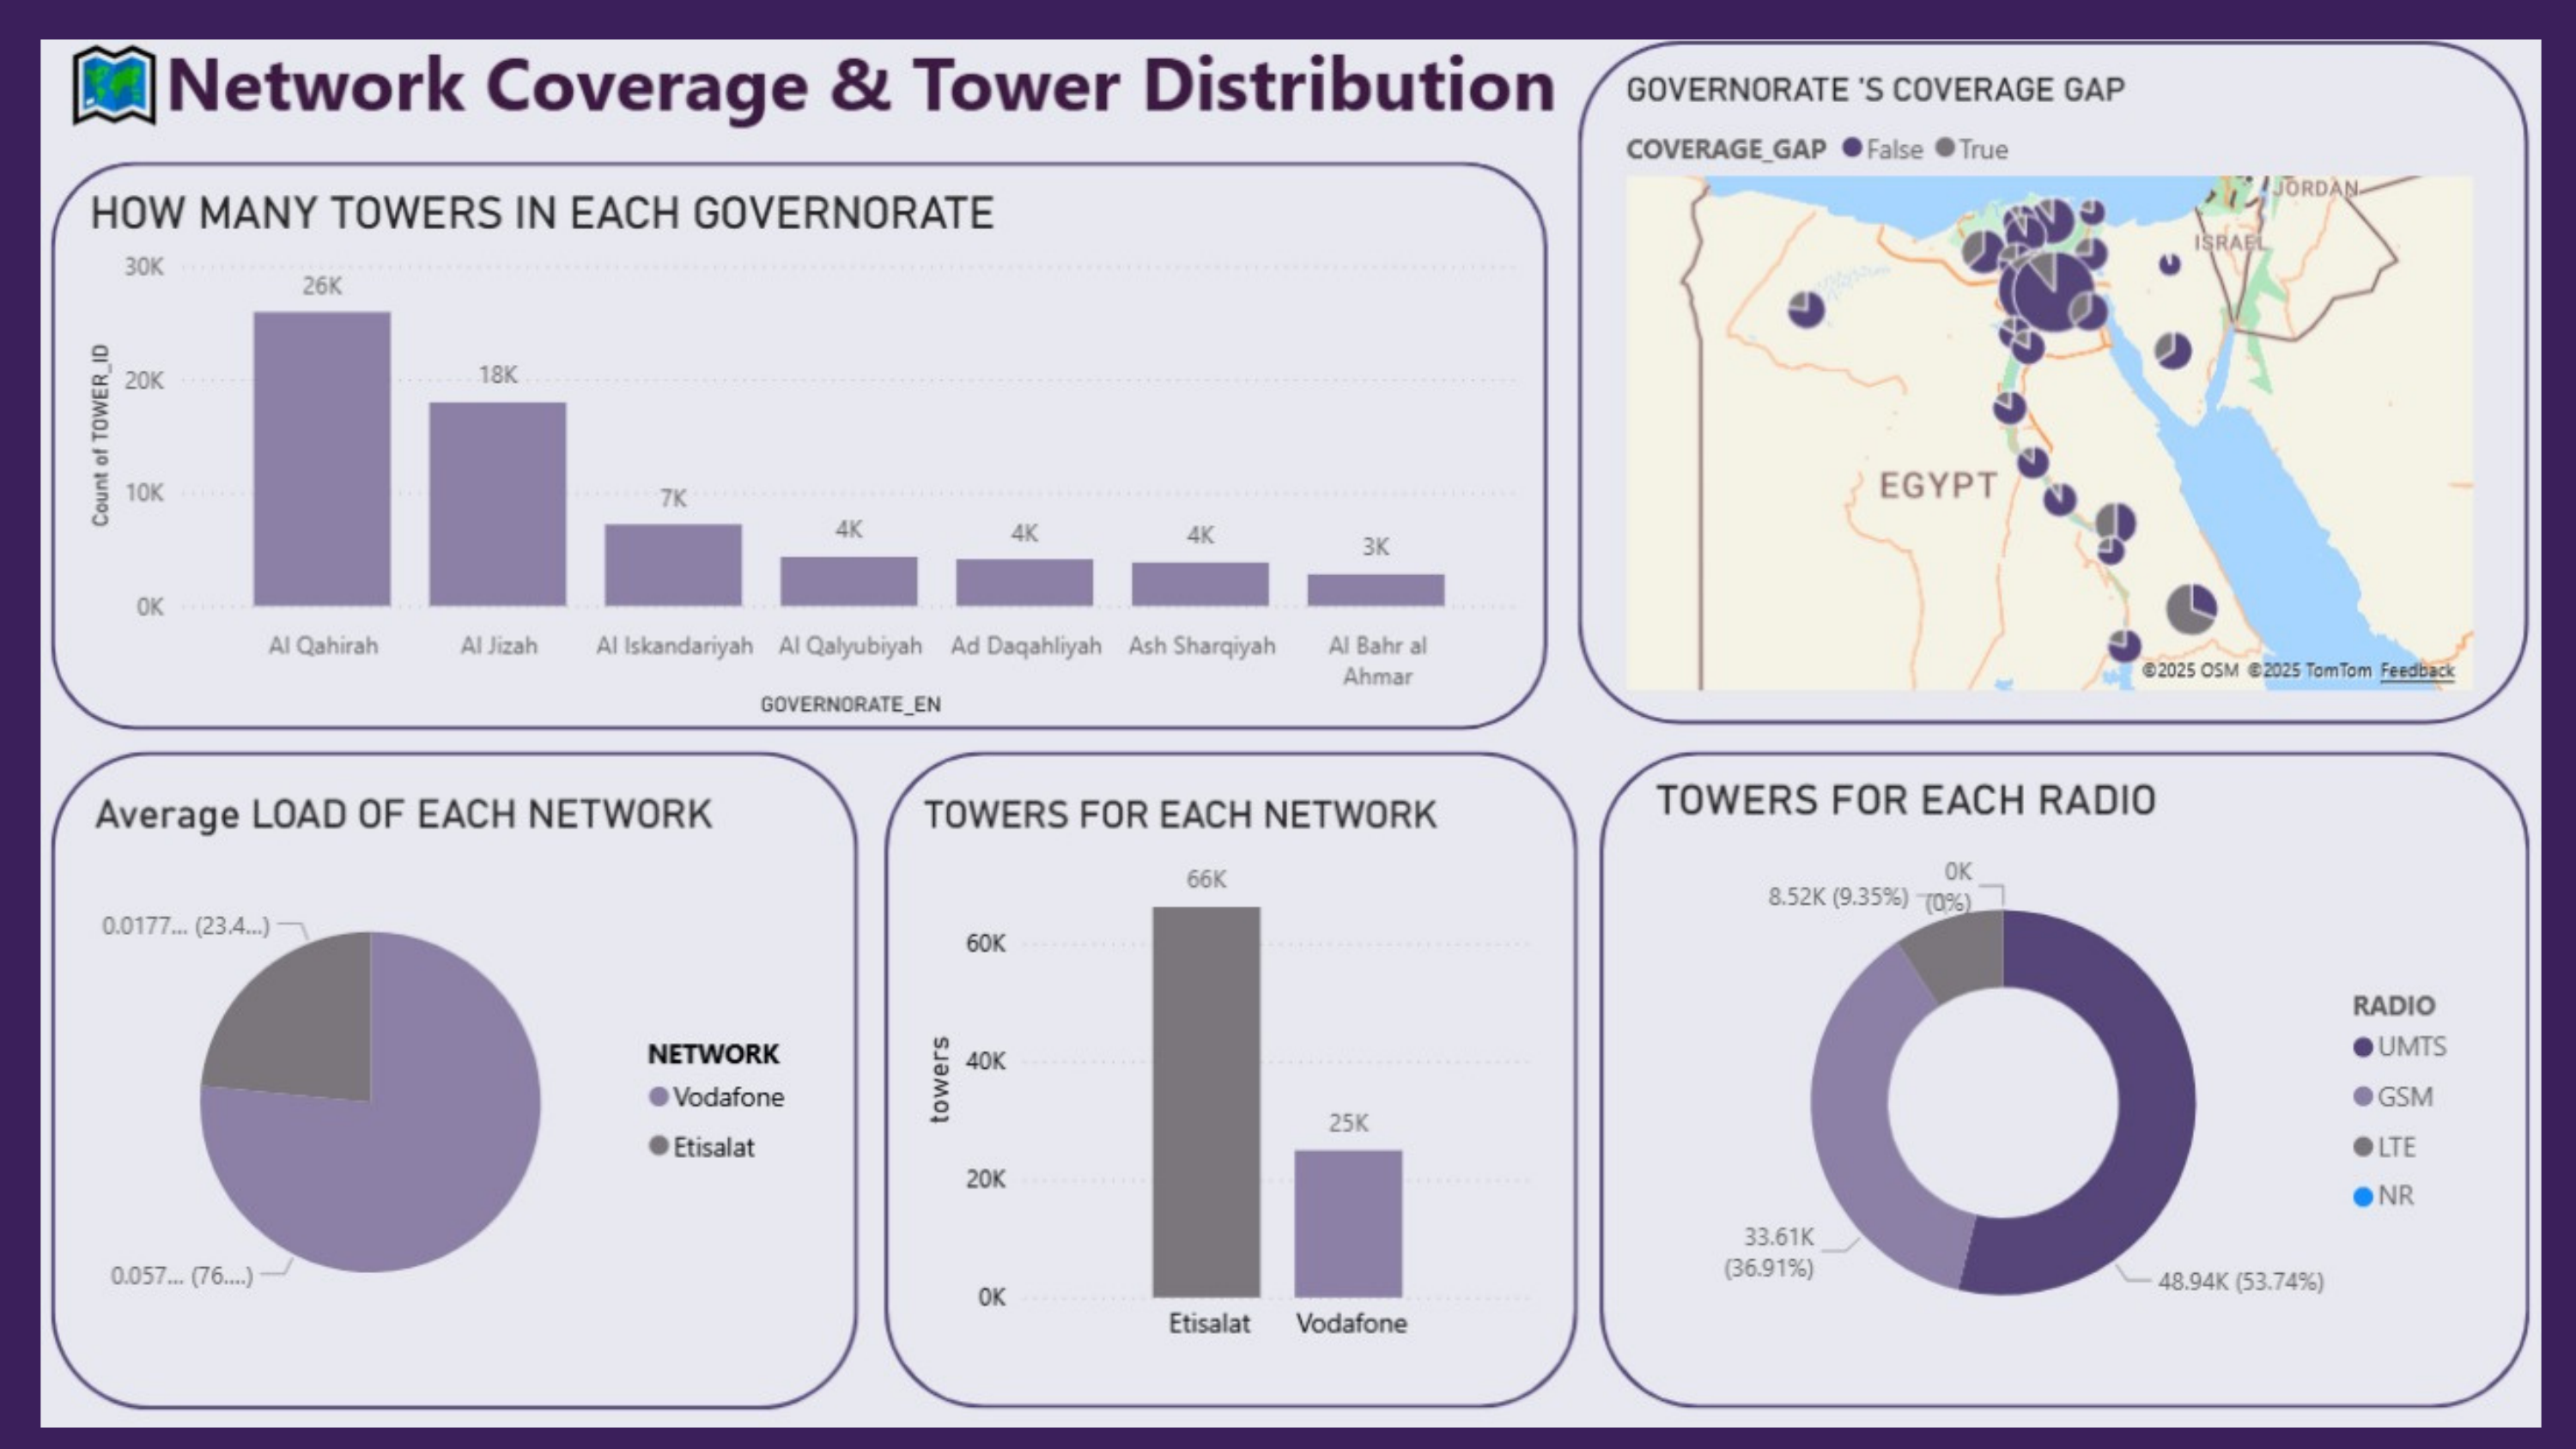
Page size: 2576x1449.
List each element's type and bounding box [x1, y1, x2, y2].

text_box [40, 39, 2542, 1428]
